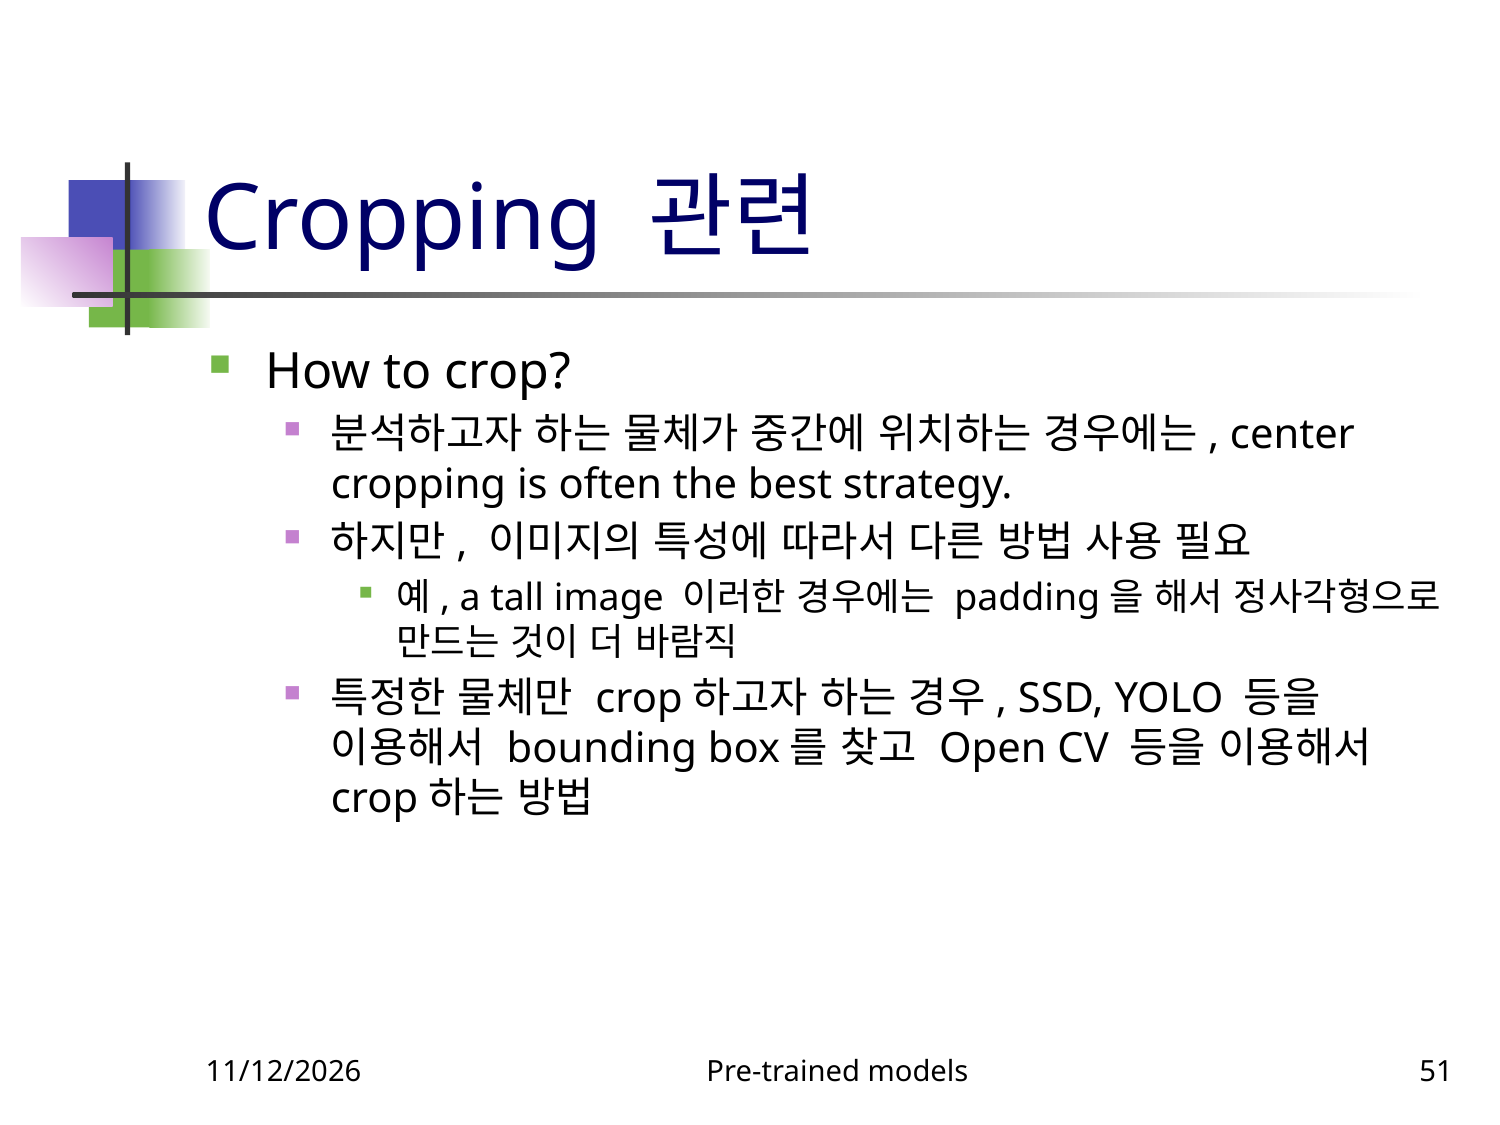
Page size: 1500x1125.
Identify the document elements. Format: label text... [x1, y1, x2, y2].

title Cropping 관련 [188, 35, 1468, 275]
list How to crop? 분석하고자 하는 물체가 중간에 위치하는 경우에는, center cropping is often the best strategy. 하지만, 이미지의 특성에 따라서 다른 방법 사용 필요 예, a tall image 이러한 경우에는 padding을 해서 정사각형으로 만드는 것이 더 바람직 특정한 물체만 crop하고자 하는 경우, SSD, YOLO 등을 이용해서 bounding box를 찾고 Open CV 등을 이용해서 crop하는 방법 [193, 331, 1469, 1006]
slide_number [190, 1024, 504, 1100]
footer Pre-trained models [600, 1024, 1075, 1100]
slide_number 51 [1155, 1024, 1468, 1100]
